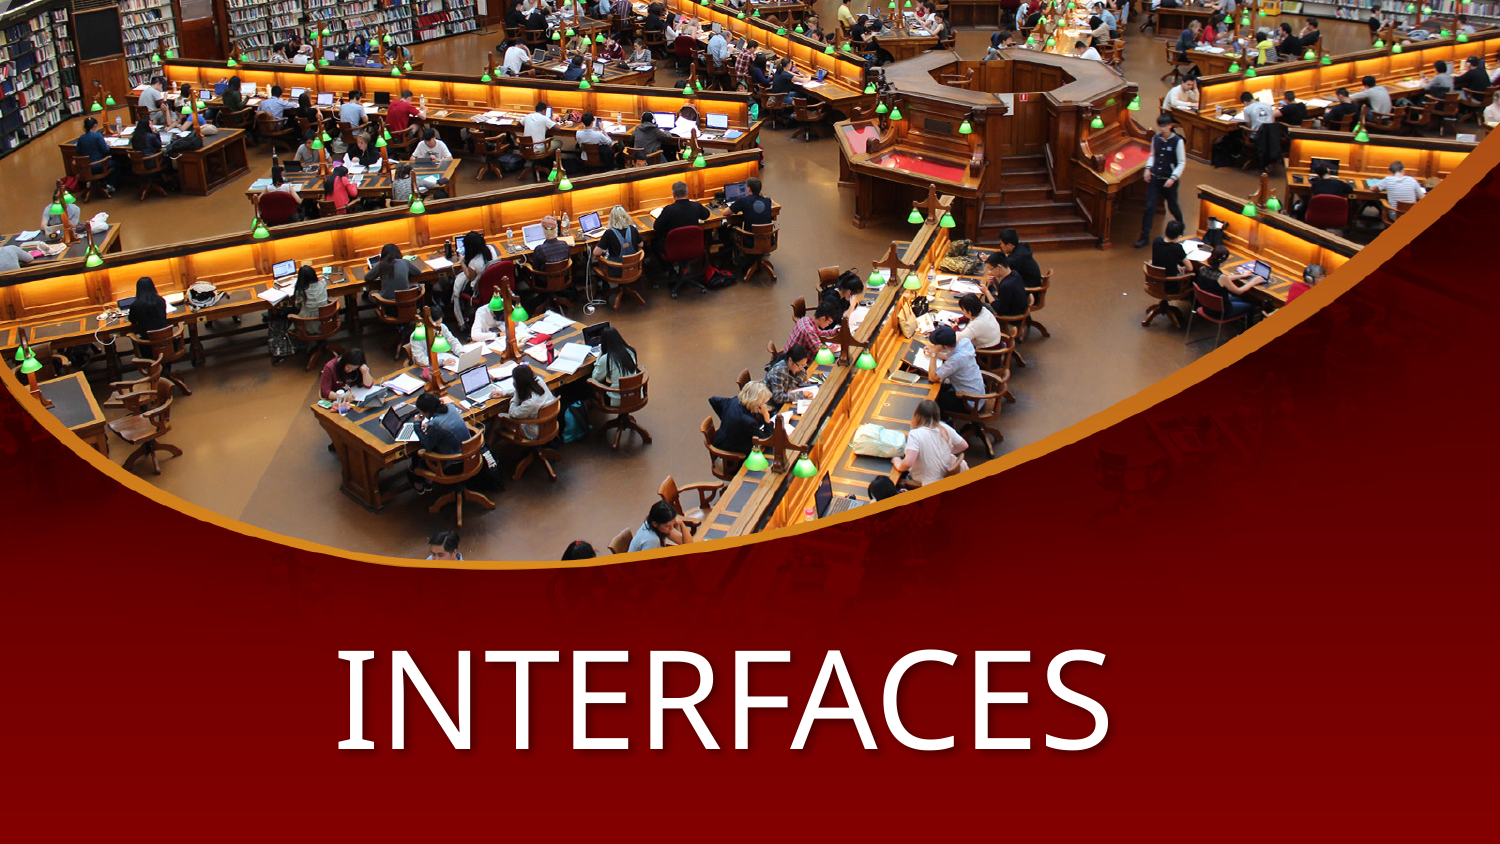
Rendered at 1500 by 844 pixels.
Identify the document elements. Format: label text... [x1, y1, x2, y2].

title INTERFACES [221, 560, 1131, 829]
picture [0, 0, 1500, 844]
